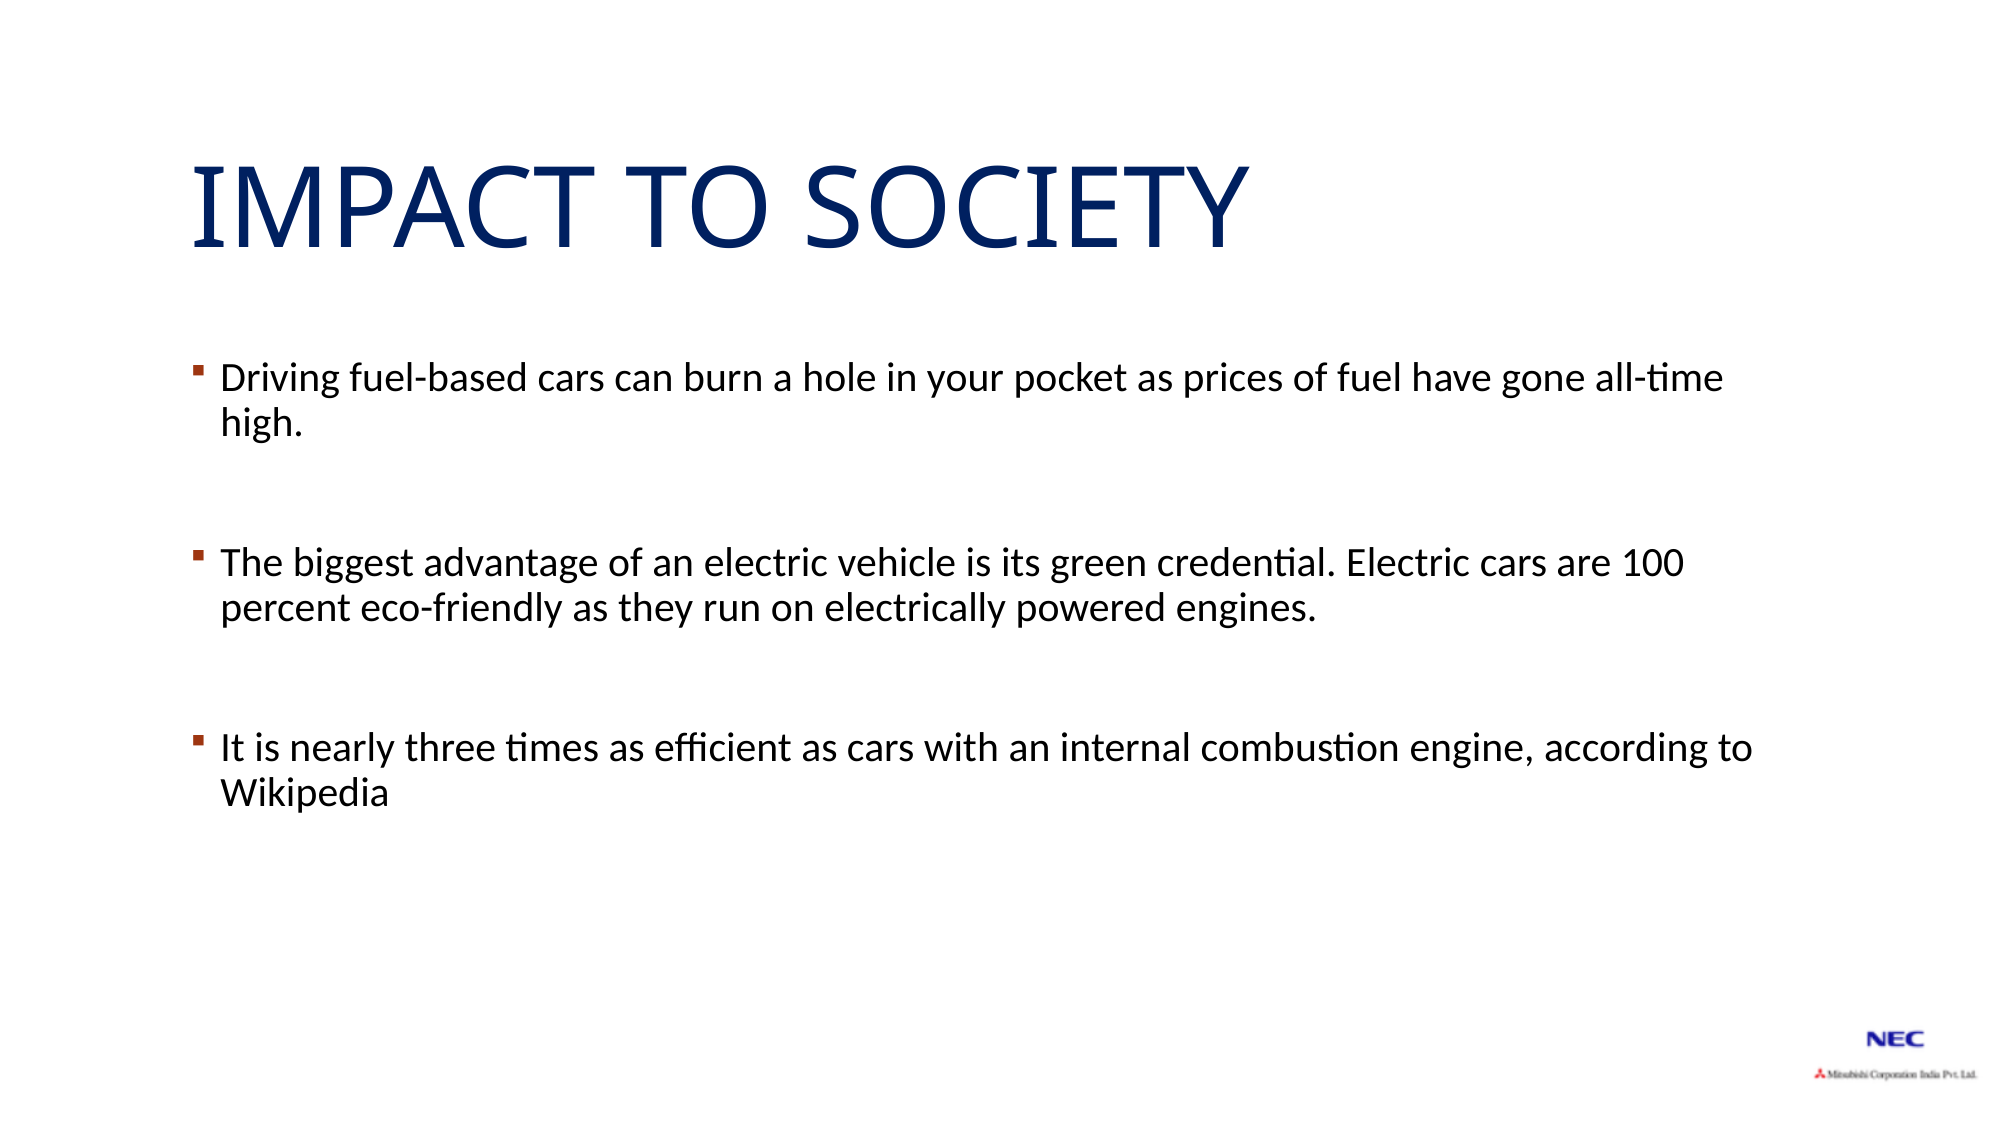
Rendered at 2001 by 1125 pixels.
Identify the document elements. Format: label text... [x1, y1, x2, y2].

list Driving fuel-based cars can burn a hole in your pocket as prices of fuel have gone all-time high. The biggest advantage of an electric vehicle is its green credential. Electric cars are 100 percent eco-friendly as they run on electrically powered engines. It is nearly three times as efficient as cars with an internal combustion engine, according to Wikipedia [175, 348, 1826, 1013]
title IMPACT TO SOCIETY [175, 79, 1826, 344]
picture [1809, 993, 1985, 1108]
